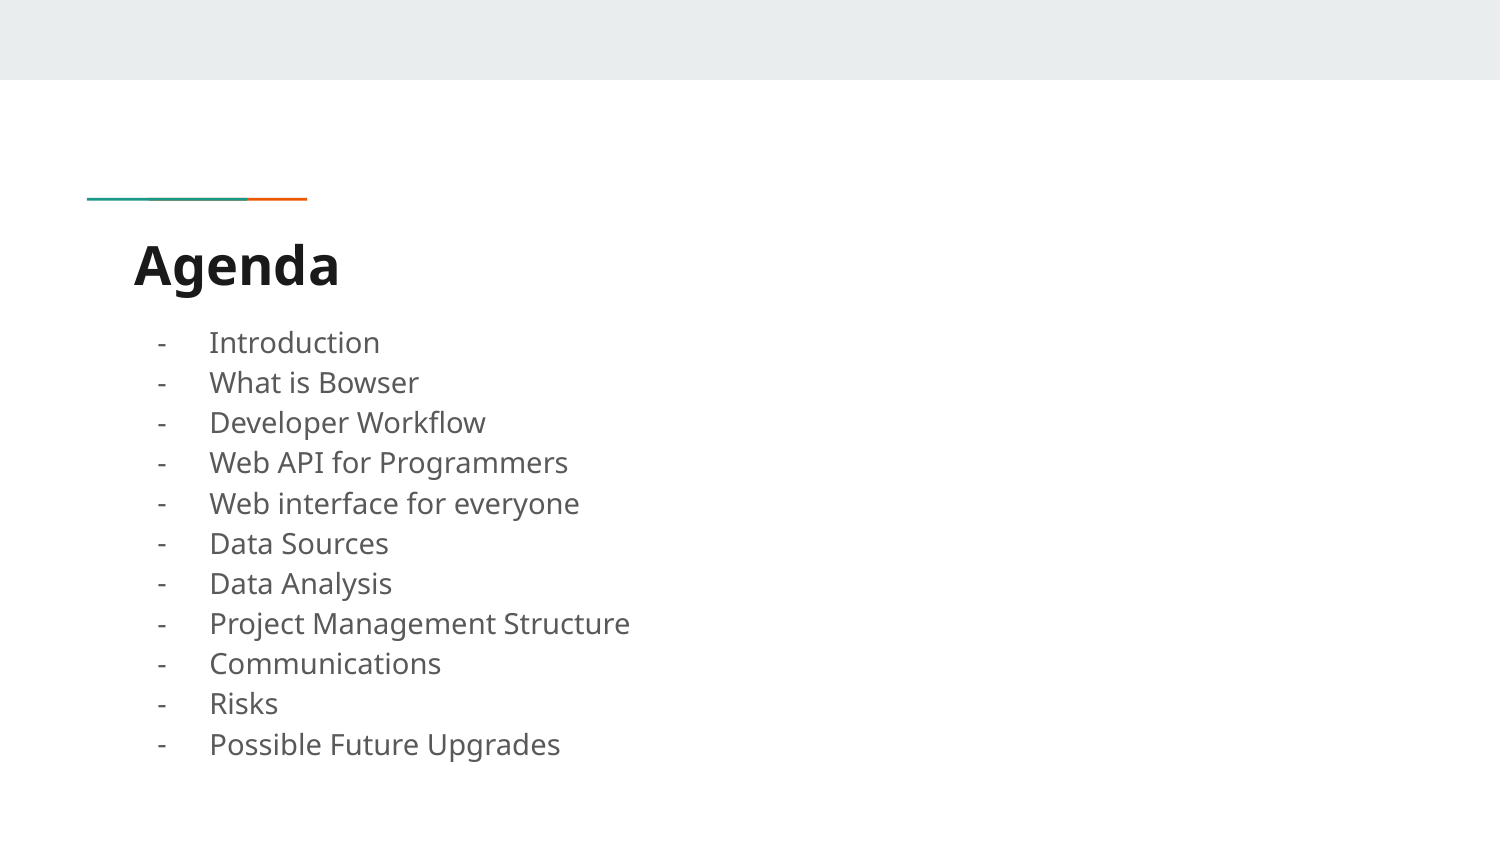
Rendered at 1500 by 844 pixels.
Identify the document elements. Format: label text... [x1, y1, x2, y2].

title Agenda [119, 216, 1381, 304]
list Introduction What is Bowser Developer Workflow Web API for Programmers Web interface for everyone Data Sources Data Analysis Project Management Structure Communications Risks Possible Future Upgrades [119, 304, 1381, 676]
